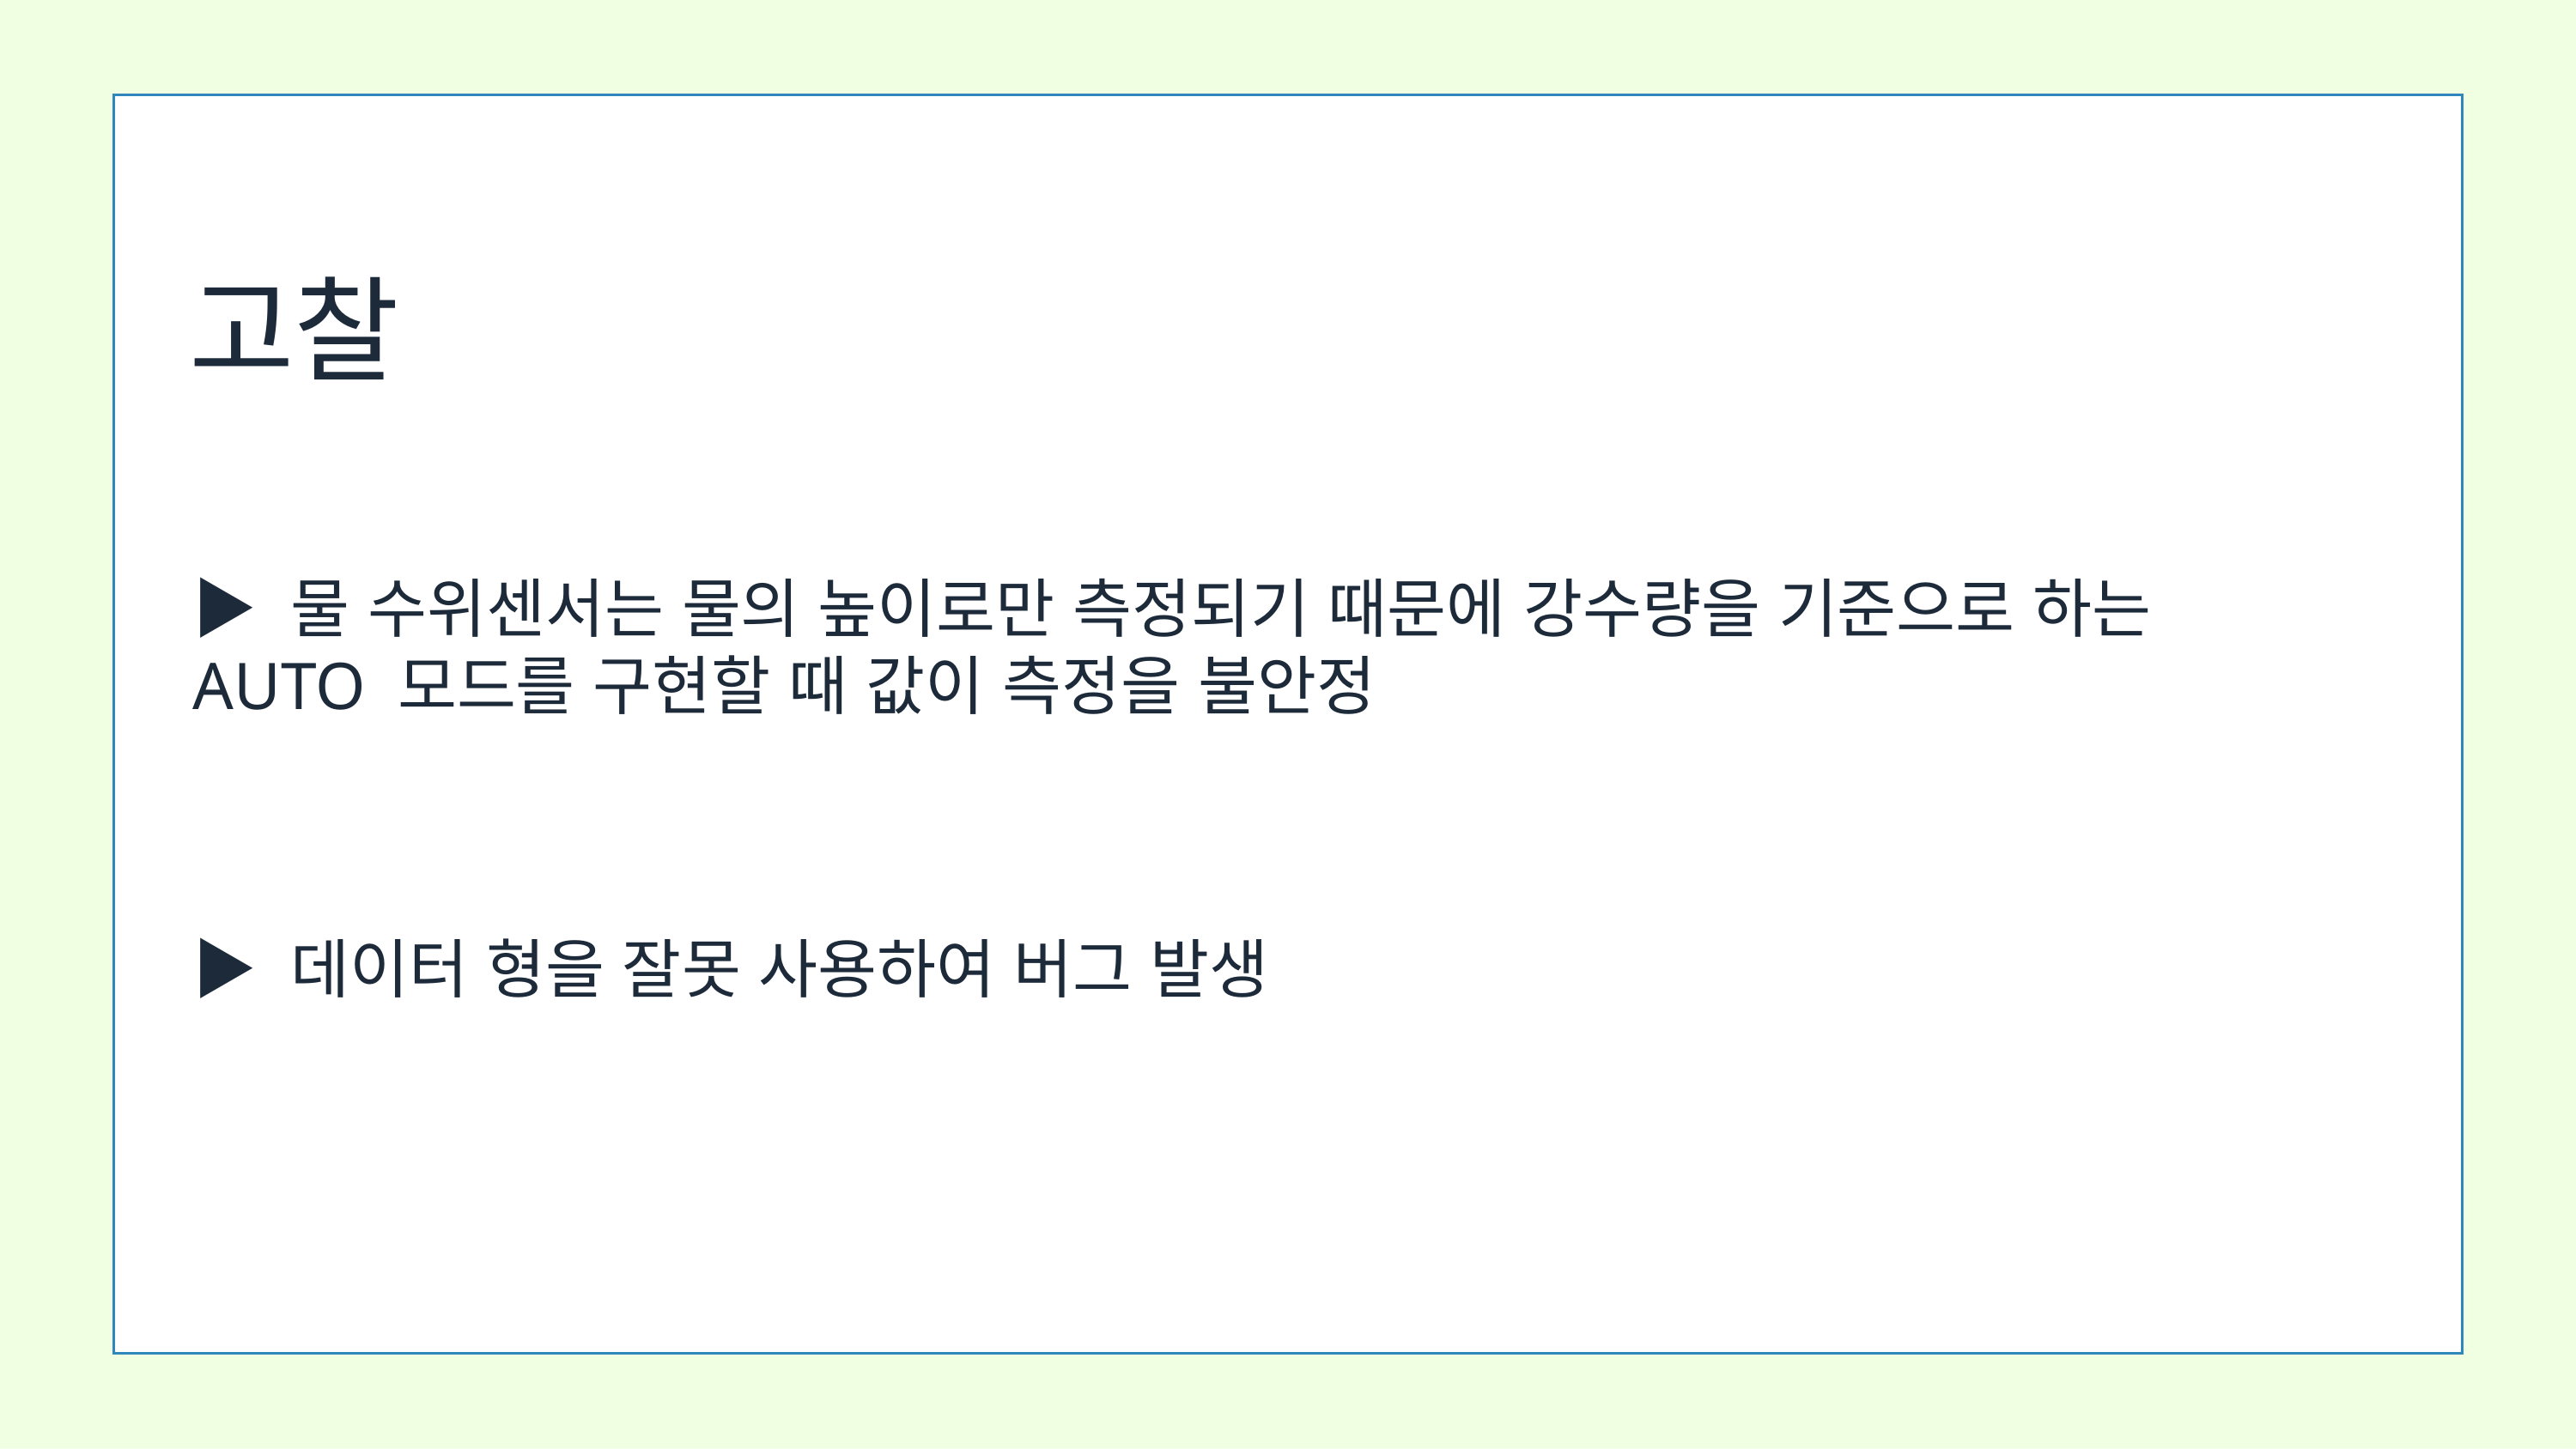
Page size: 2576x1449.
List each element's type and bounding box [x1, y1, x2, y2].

text_box [113, 94, 2463, 1354]
